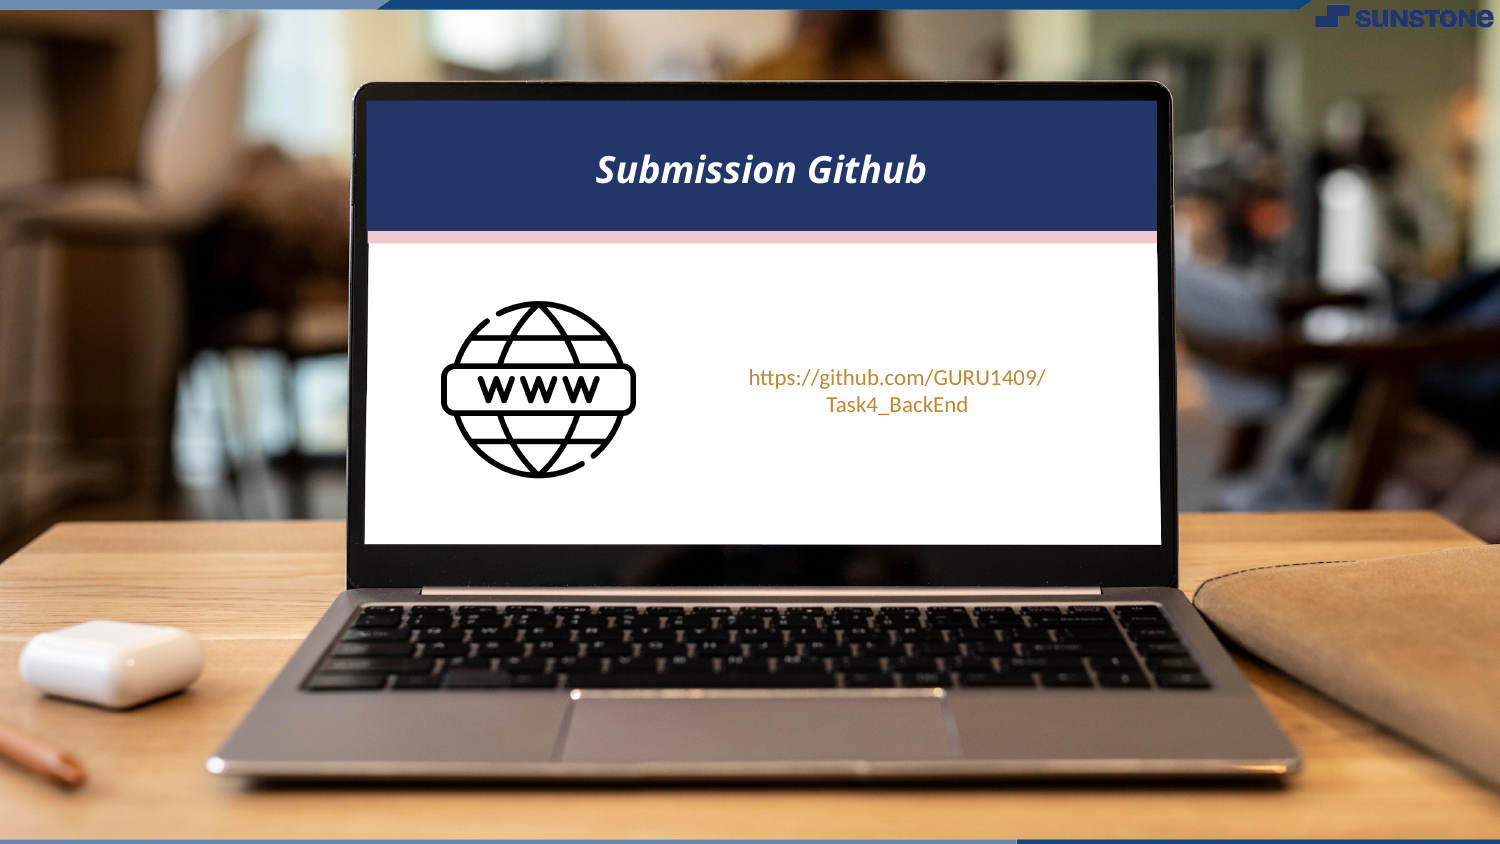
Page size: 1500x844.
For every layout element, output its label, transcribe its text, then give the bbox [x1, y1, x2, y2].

list Submission Github [432, 131, 1091, 206]
picture [0, 0, 1500, 844]
list https://github.com/GURU1409/Task4_BackEnd [674, 145, 1121, 635]
